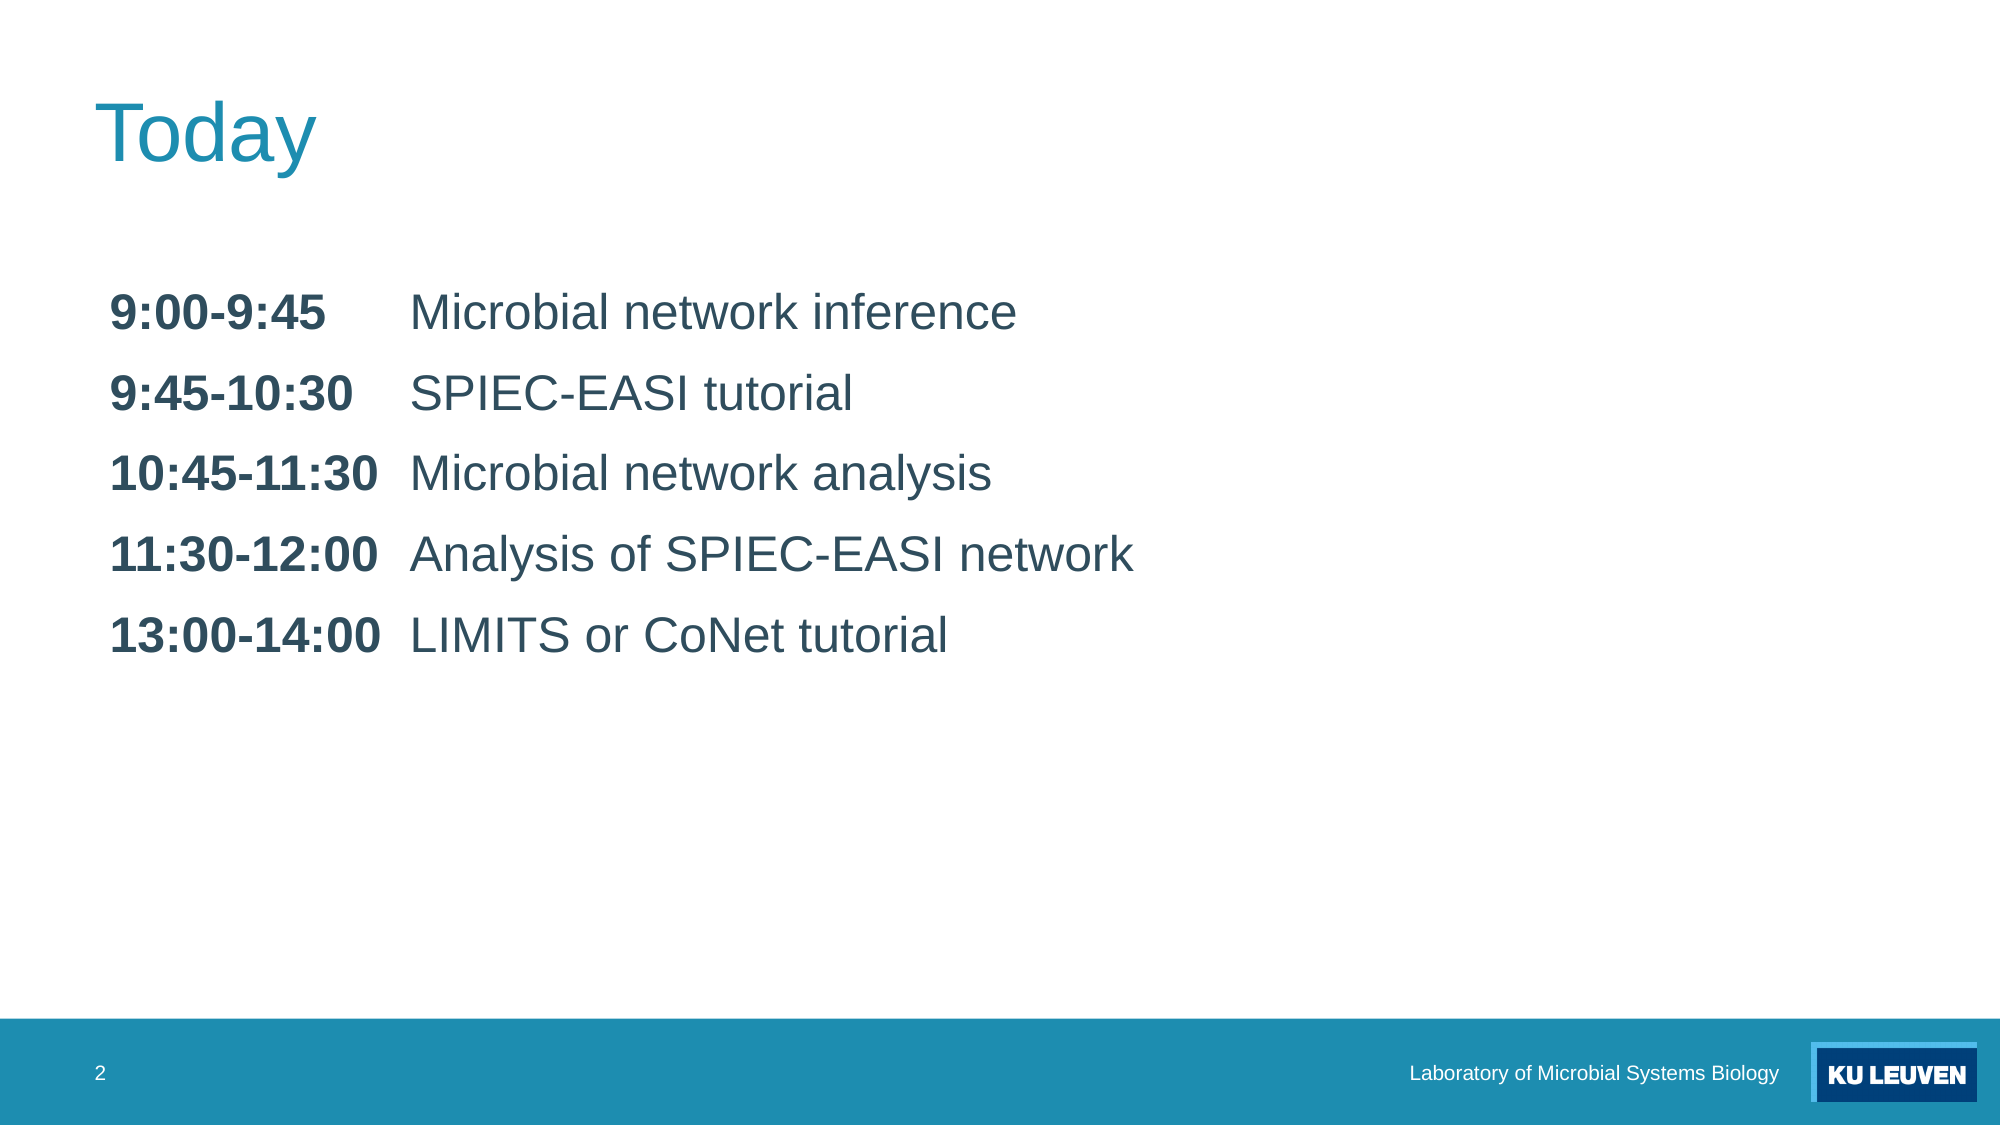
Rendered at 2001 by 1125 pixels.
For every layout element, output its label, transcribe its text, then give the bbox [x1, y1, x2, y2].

picture [1811, 1042, 1977, 1102]
slide_number 2 [94, 1018, 201, 1125]
footer Laboratory of Microbial Systems Biology [989, 1018, 1809, 1125]
title Today [94, 33, 1906, 223]
list 9:00-9:45 Microbial network inference 9:45-10:30 SPIEC-EASI tutorial 10:45-11:30 Microbial network analysis 11:30-12:00 Analysis of SPIEC-EASI network 13:00-14:00 LIMITS or CoNet tutorial [94, 271, 1906, 1004]
